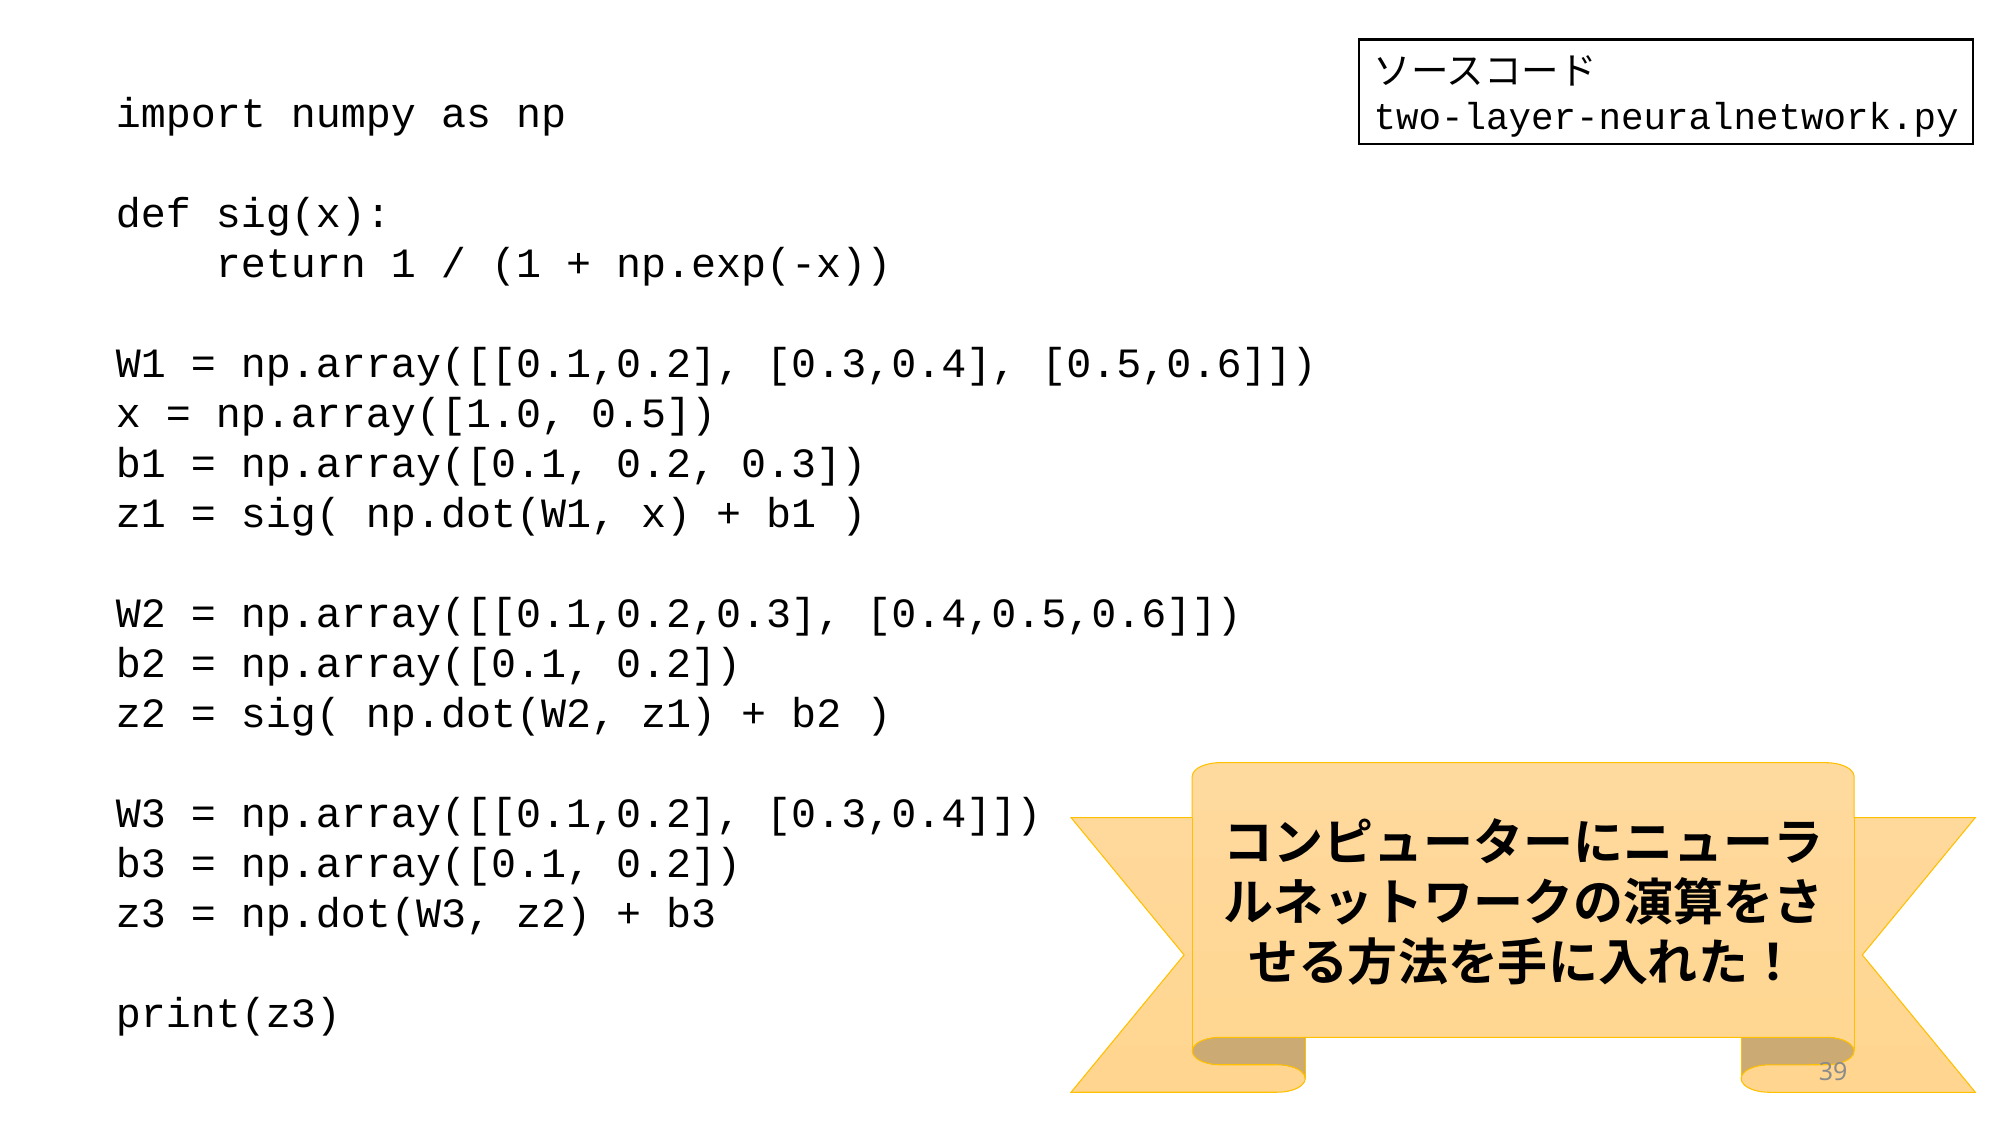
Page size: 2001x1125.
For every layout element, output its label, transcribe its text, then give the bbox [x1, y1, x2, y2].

slide_number 39 [1412, 1042, 1863, 1103]
text_box ソースコード two-layer-neuralnetwork.py [1358, 38, 1974, 145]
text_box コンピューターにニューラルネットワークの演算をさせる方法を手に入れた！ [1069, 762, 1977, 1093]
text_box import numpy as np def sig(x): return 1 / (1 + np.exp(-x)) W1 = np.array([[0.1,0.2], [0.3,0.4], [0.5,0.6]]) x = np.array([1.0, 0.5]) b1 = np.array([0.1, 0.2, 0.3]) z1 = sig( np.dot(W1, x) + b1 ) W2 = np.array([[0.1,0.2,0.3], [0.4,0.5,0.6]]) b2 = np.array([0.1, 0.2]) z2 = sig( np.dot(W2, z1) + b2 ) W3 = np.array([[0.1,0.2], [0.3,0.4]]) b3 = np.array([0.1, 0.2]) z3 = np.dot(W3, z2) + b3 print(z3) [101, 78, 1331, 1044]
